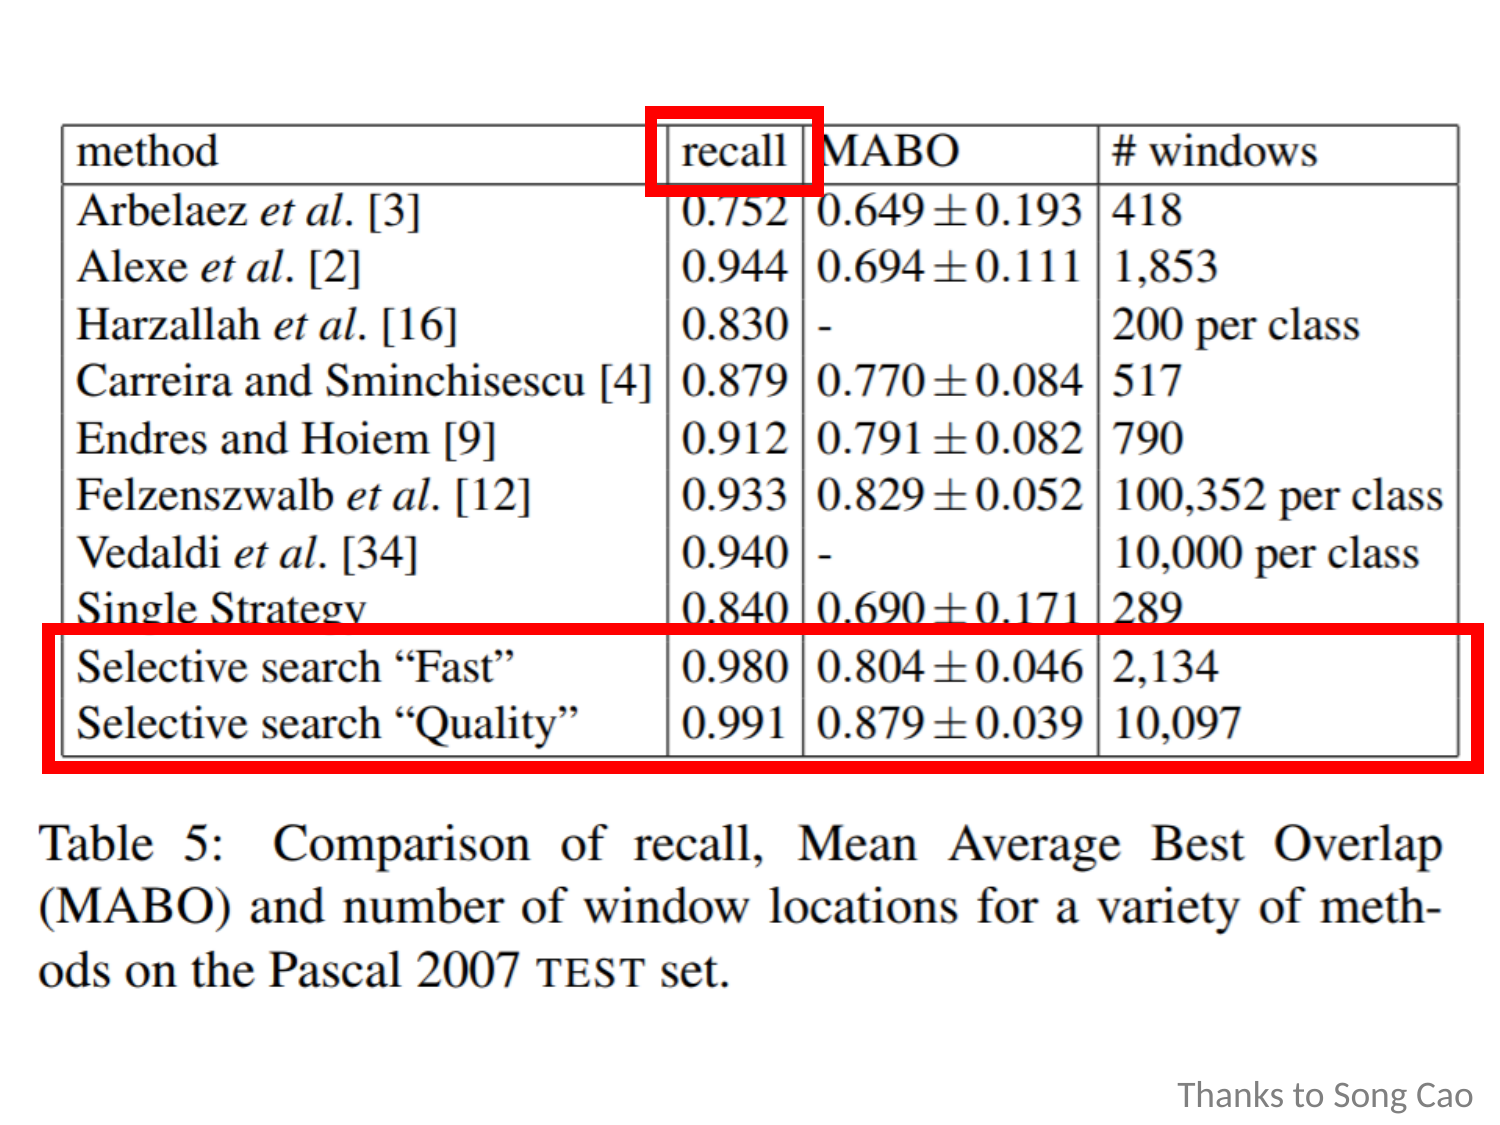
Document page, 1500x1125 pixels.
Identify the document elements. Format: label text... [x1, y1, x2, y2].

picture [22, 102, 1478, 1023]
text_box Thanks to Song Cao [1162, 1062, 1500, 1123]
